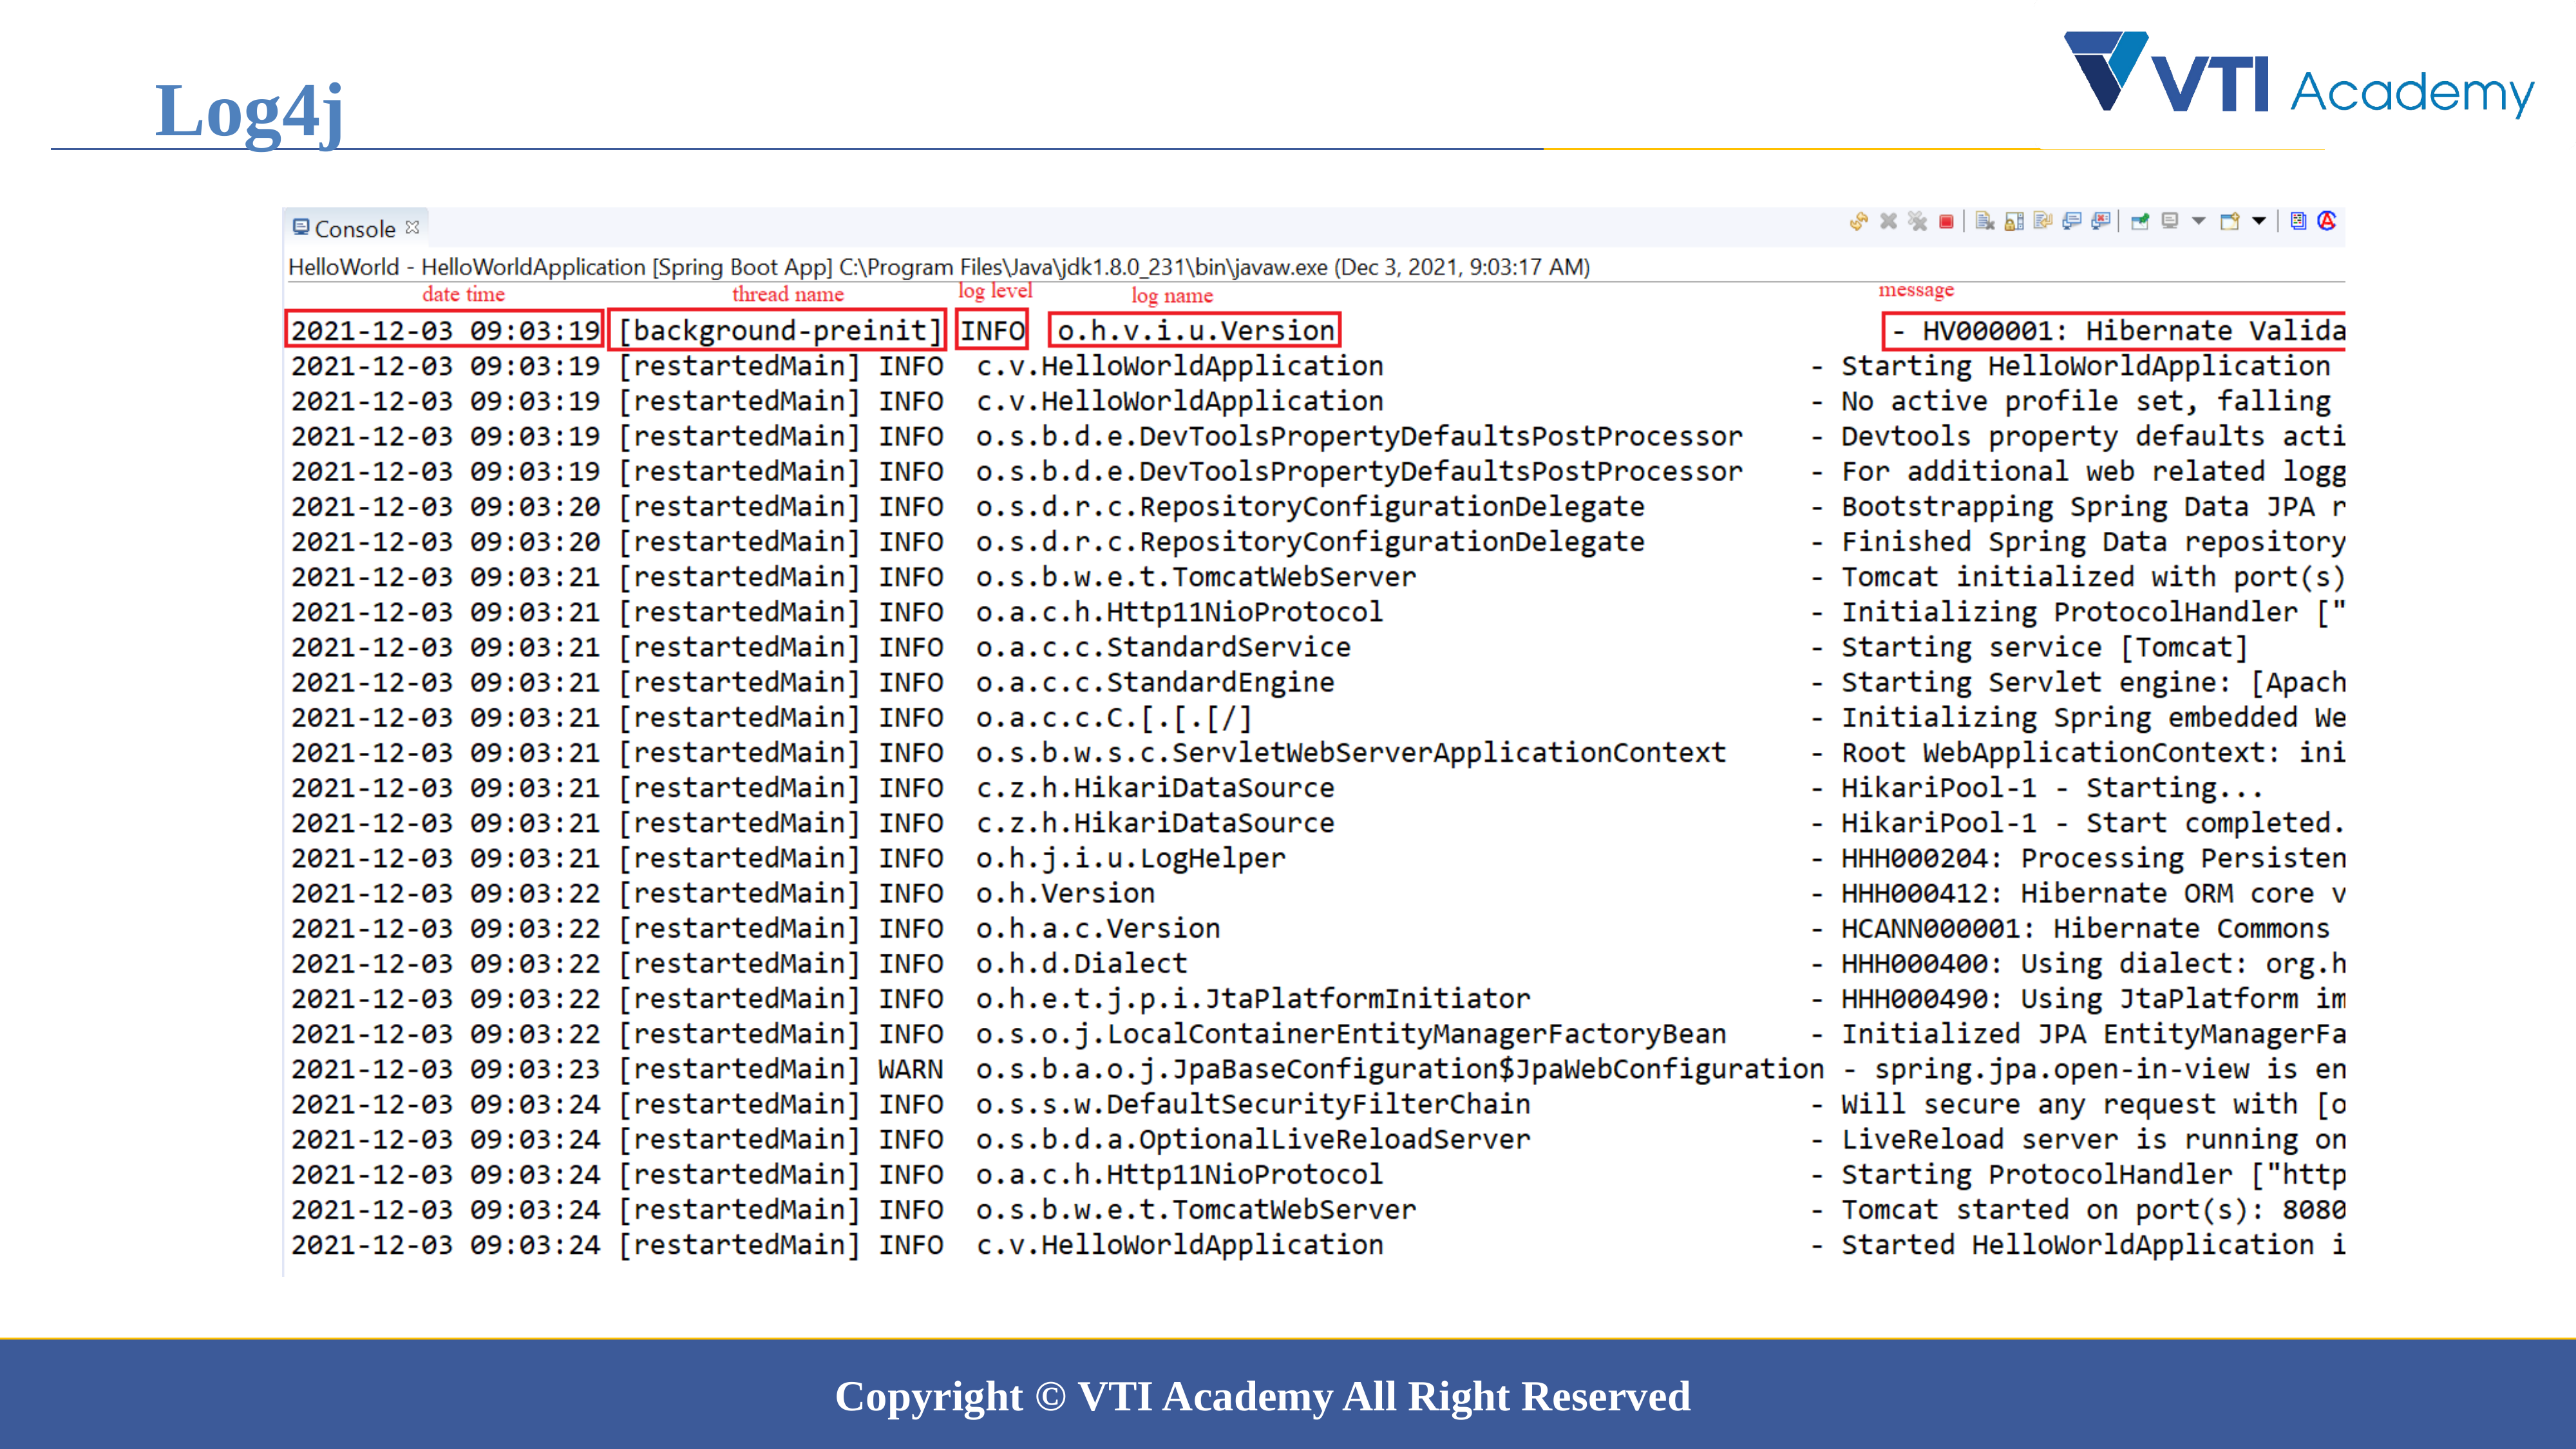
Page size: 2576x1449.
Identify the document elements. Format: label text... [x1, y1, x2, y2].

picture [282, 207, 2345, 1278]
text_box Log4j [145, 54, 1510, 156]
picture [2034, 0, 2576, 149]
